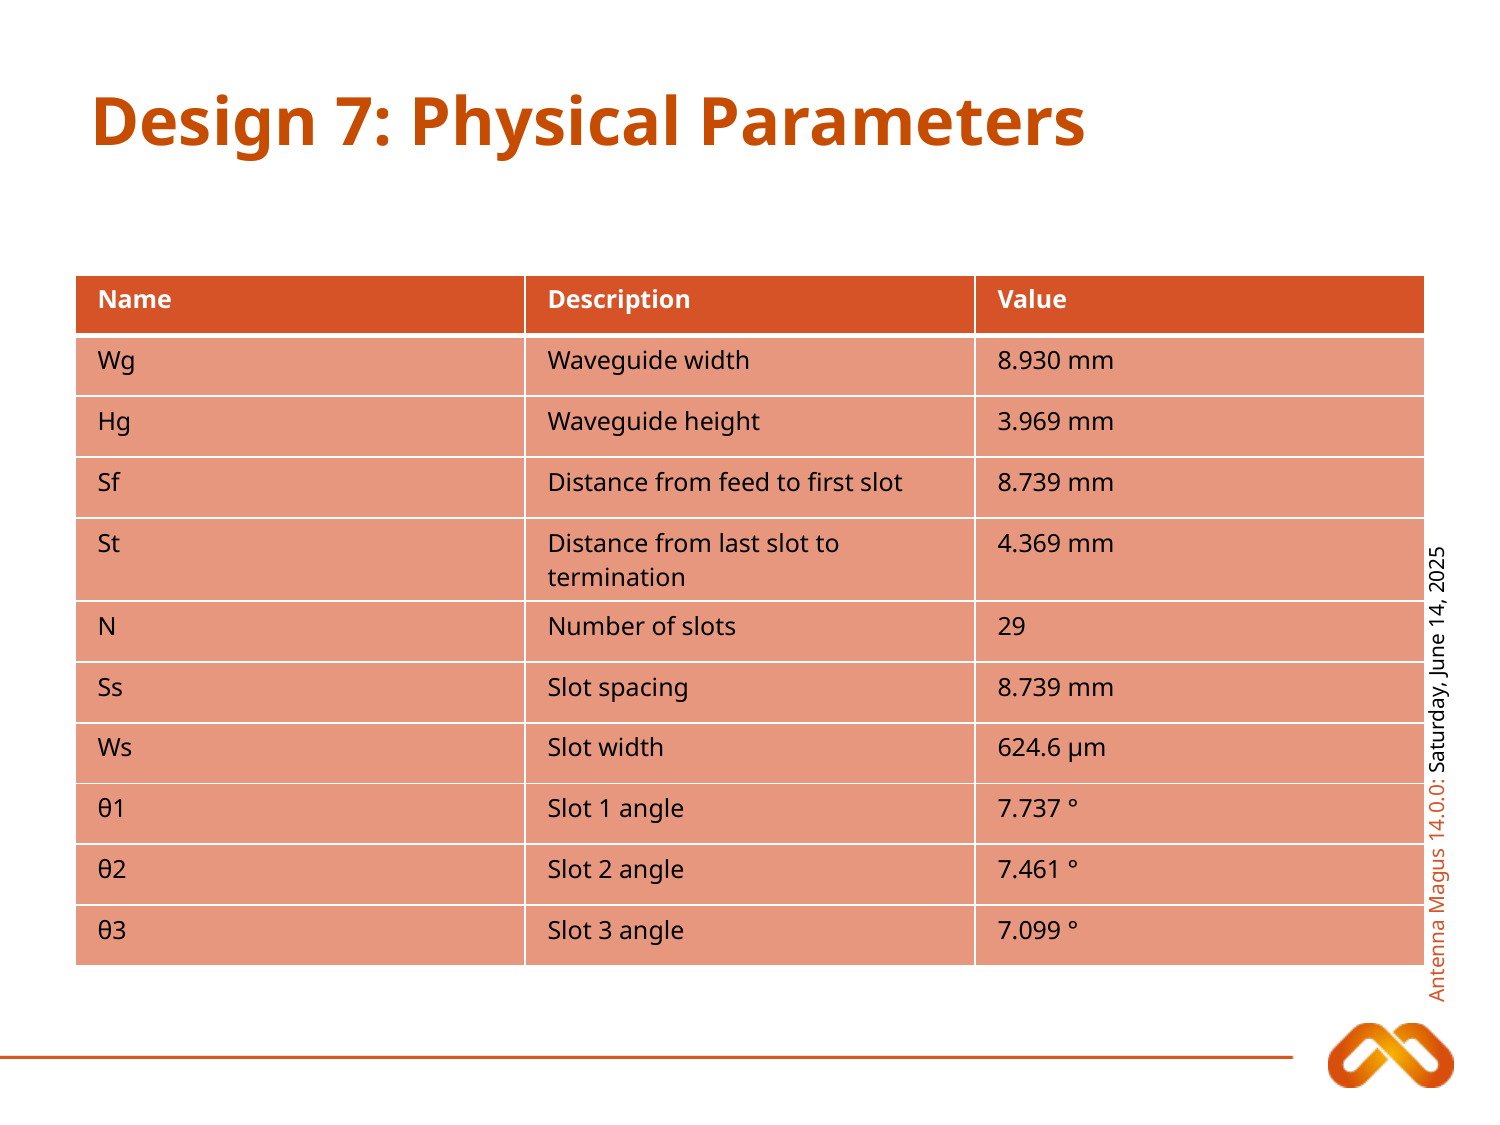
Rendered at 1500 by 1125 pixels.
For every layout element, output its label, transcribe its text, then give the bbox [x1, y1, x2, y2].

table_header Value [976, 281, 1424, 333]
table_cell θ1 [76, 784, 524, 843]
table_cell Sf [76, 458, 524, 517]
table_cell 29 [976, 602, 1424, 661]
table_cell Slot 2 angle [526, 845, 974, 904]
title Design 7: Physical Parameters [74, 24, 1426, 213]
table_cell 8.739 mm [976, 458, 1424, 517]
table_cell Number of slots [526, 602, 974, 661]
table_cell N [76, 602, 524, 661]
table_cell Wg [76, 338, 524, 395]
picture [1328, 1023, 1454, 1088]
table_cell 624.6 μm [976, 724, 1424, 783]
table_cell Waveguide height [526, 397, 974, 456]
table_header Description [526, 281, 974, 333]
table_cell θ3 [76, 906, 524, 965]
table_cell Distance from last slot to termination [526, 519, 974, 600]
table_cell Slot width [526, 724, 974, 783]
table_cell St [76, 519, 524, 600]
table_cell Slot spacing [526, 663, 974, 722]
table_header Name [76, 281, 524, 333]
table_cell Slot 3 angle [526, 906, 974, 965]
table_cell 7.461 ° [976, 845, 1424, 904]
table_cell 4.369 mm [976, 519, 1424, 600]
table_cell Ss [76, 663, 524, 722]
table_cell Hg [76, 397, 524, 456]
table_cell 7.737 ° [976, 784, 1424, 843]
table_cell 8.930 mm [976, 338, 1424, 395]
table_cell 3.969 mm [976, 397, 1424, 456]
table_cell 7.099 ° [976, 906, 1424, 965]
table_cell θ2 [76, 845, 524, 904]
table_cell Distance from feed to first slot [526, 458, 974, 517]
table_cell Waveguide width [526, 338, 974, 395]
table_cell 8.739 mm [976, 663, 1424, 722]
picture [0, 902, 1294, 1059]
text_box [74, 224, 1425, 281]
table_cell Ws [76, 724, 524, 783]
table_cell Slot 1 angle [526, 784, 974, 843]
